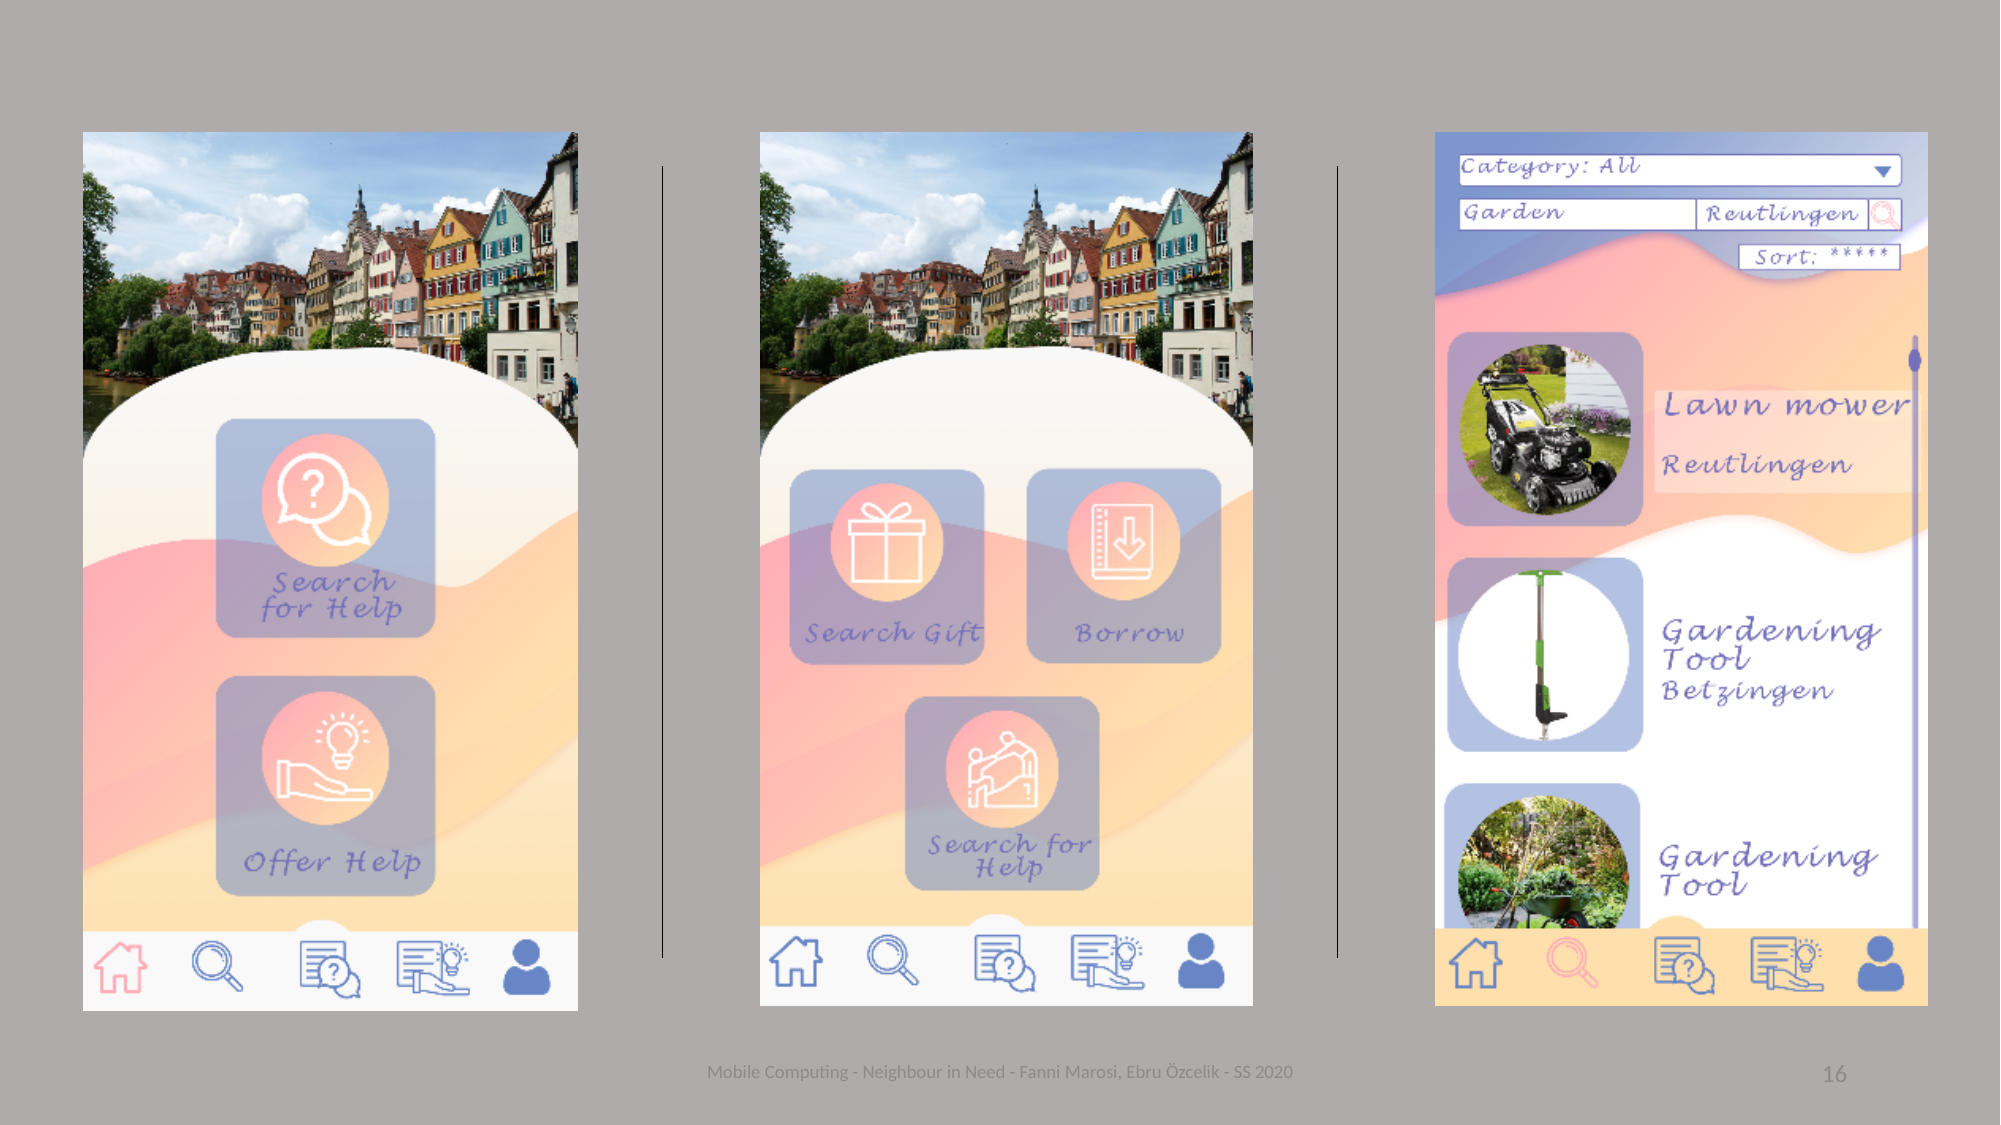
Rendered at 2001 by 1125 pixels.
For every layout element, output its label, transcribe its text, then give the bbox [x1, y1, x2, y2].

slide_number 16 [1412, 1042, 1863, 1103]
picture [1435, 132, 1928, 1006]
footer Mobile Computing - Neighbour in Need - Fanni Marosi, Ebru Özcelik - SS 2020 [662, 1042, 1338, 1103]
picture [83, 132, 578, 1011]
picture [760, 132, 1253, 1006]
